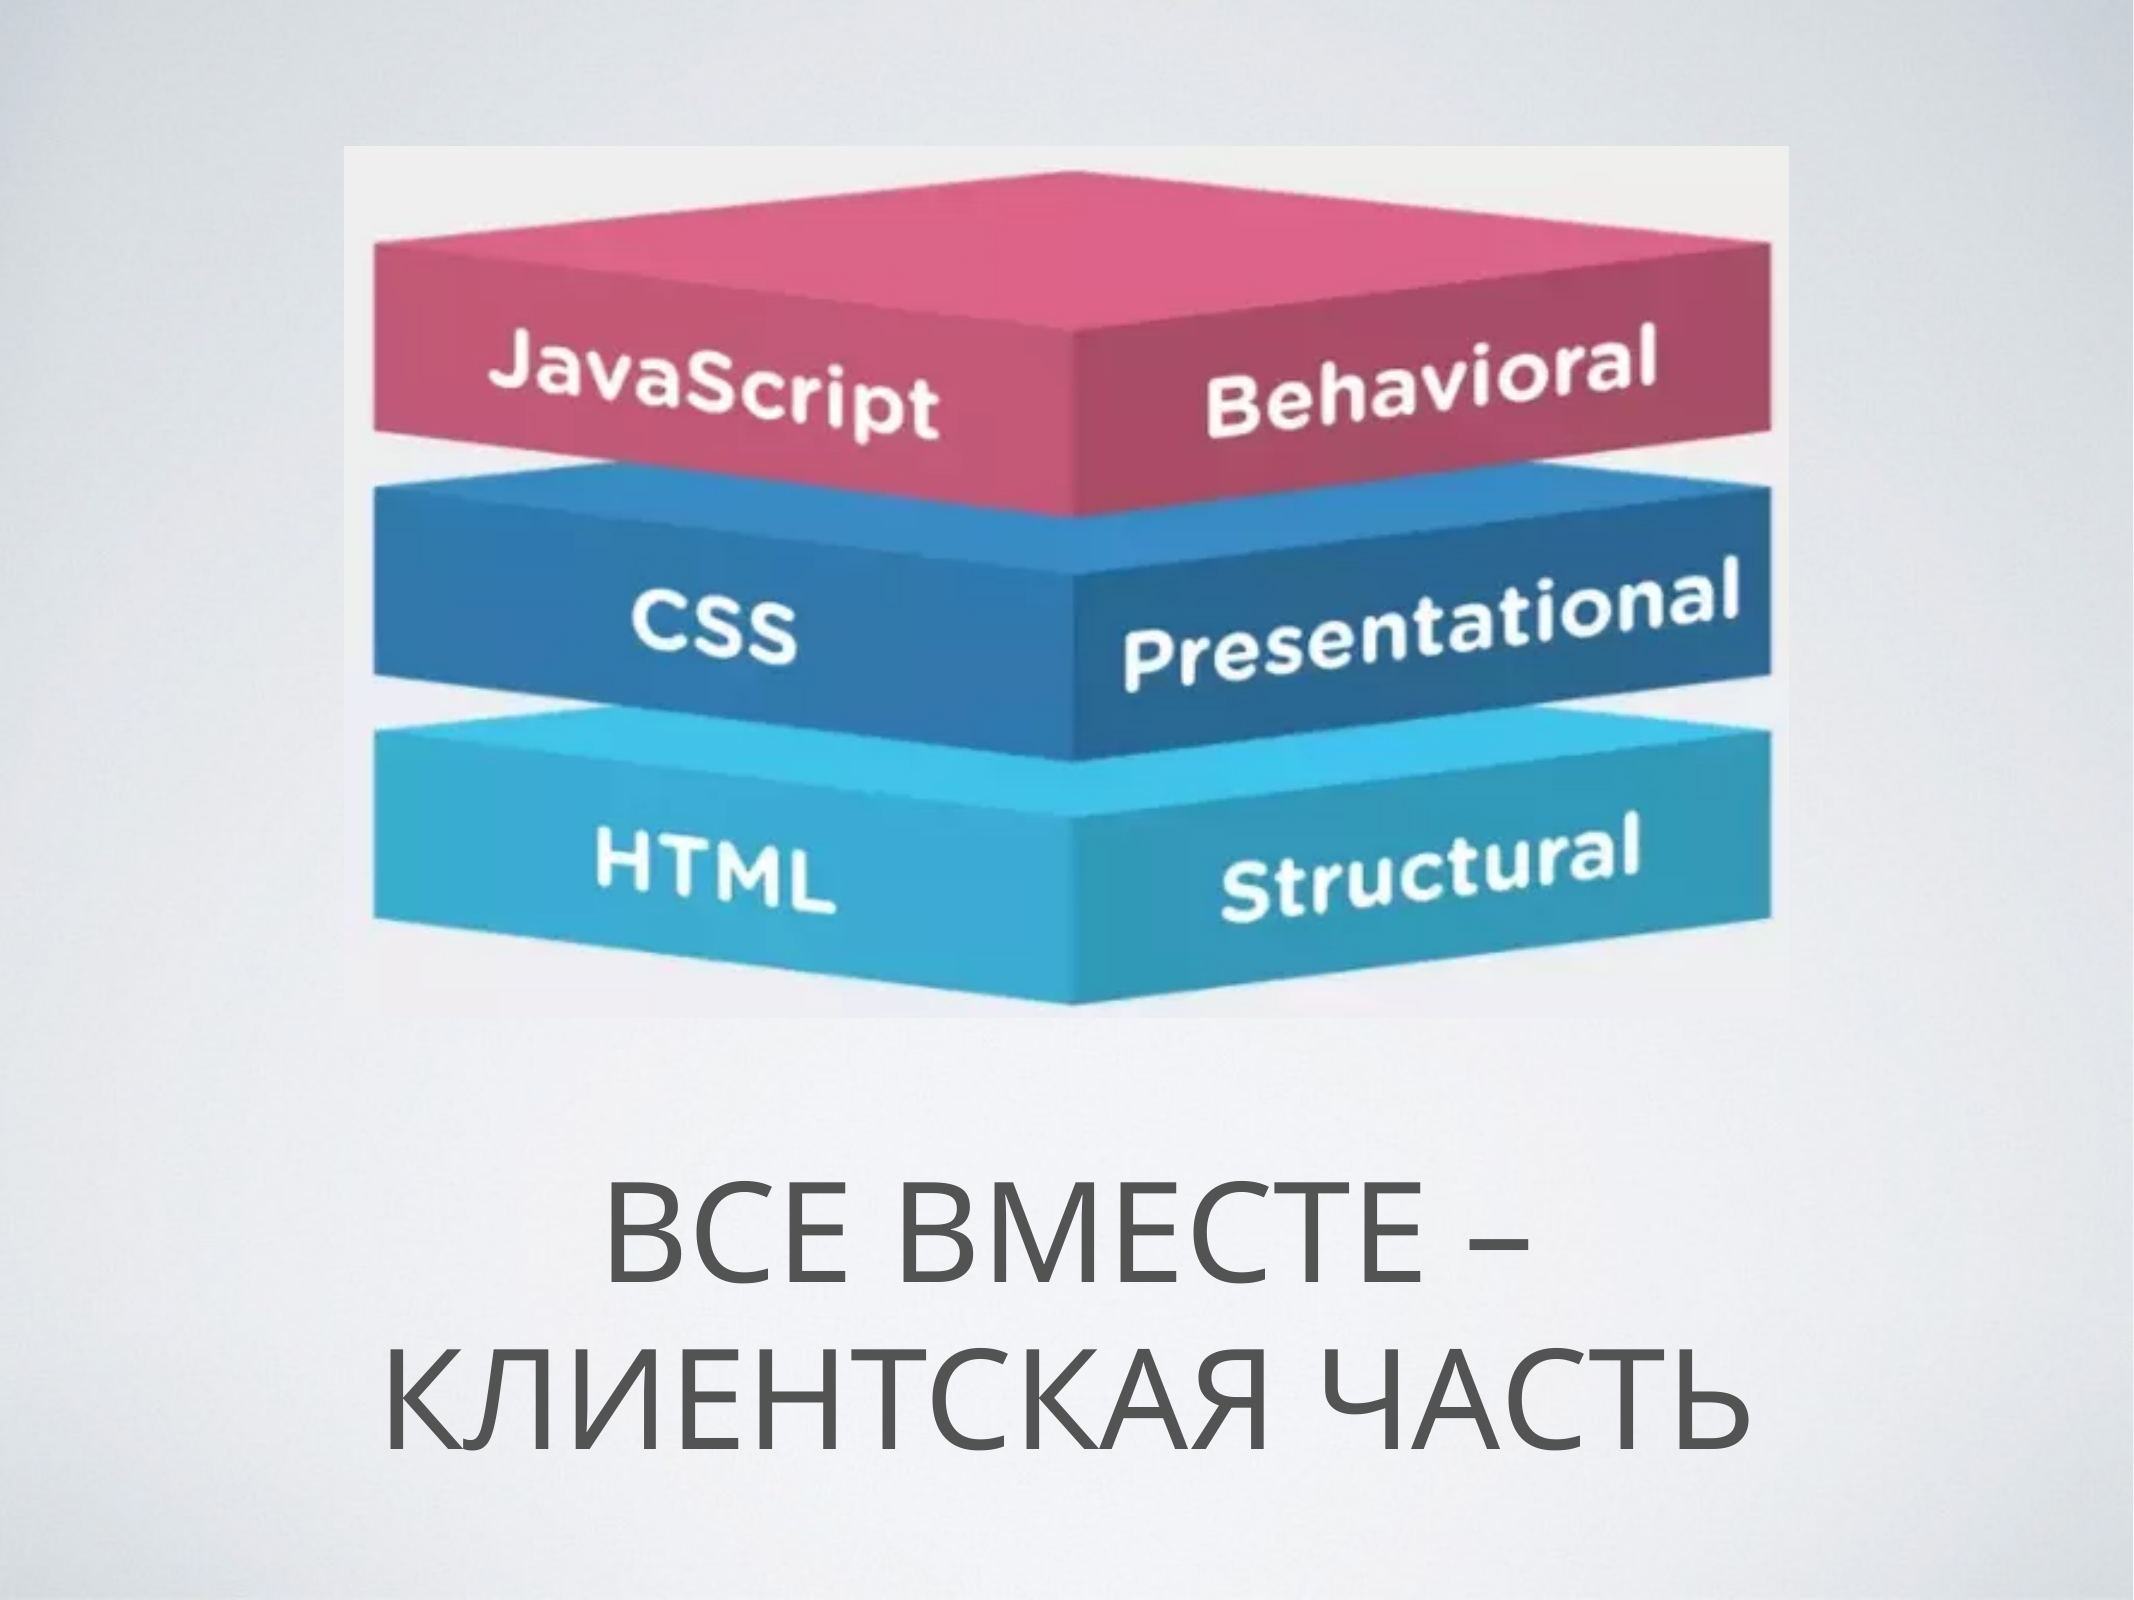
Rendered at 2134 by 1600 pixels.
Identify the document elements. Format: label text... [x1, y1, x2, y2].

title Все вместе – клиентская часть [169, 1132, 1964, 1488]
picture [0, 0, 2134, 1600]
